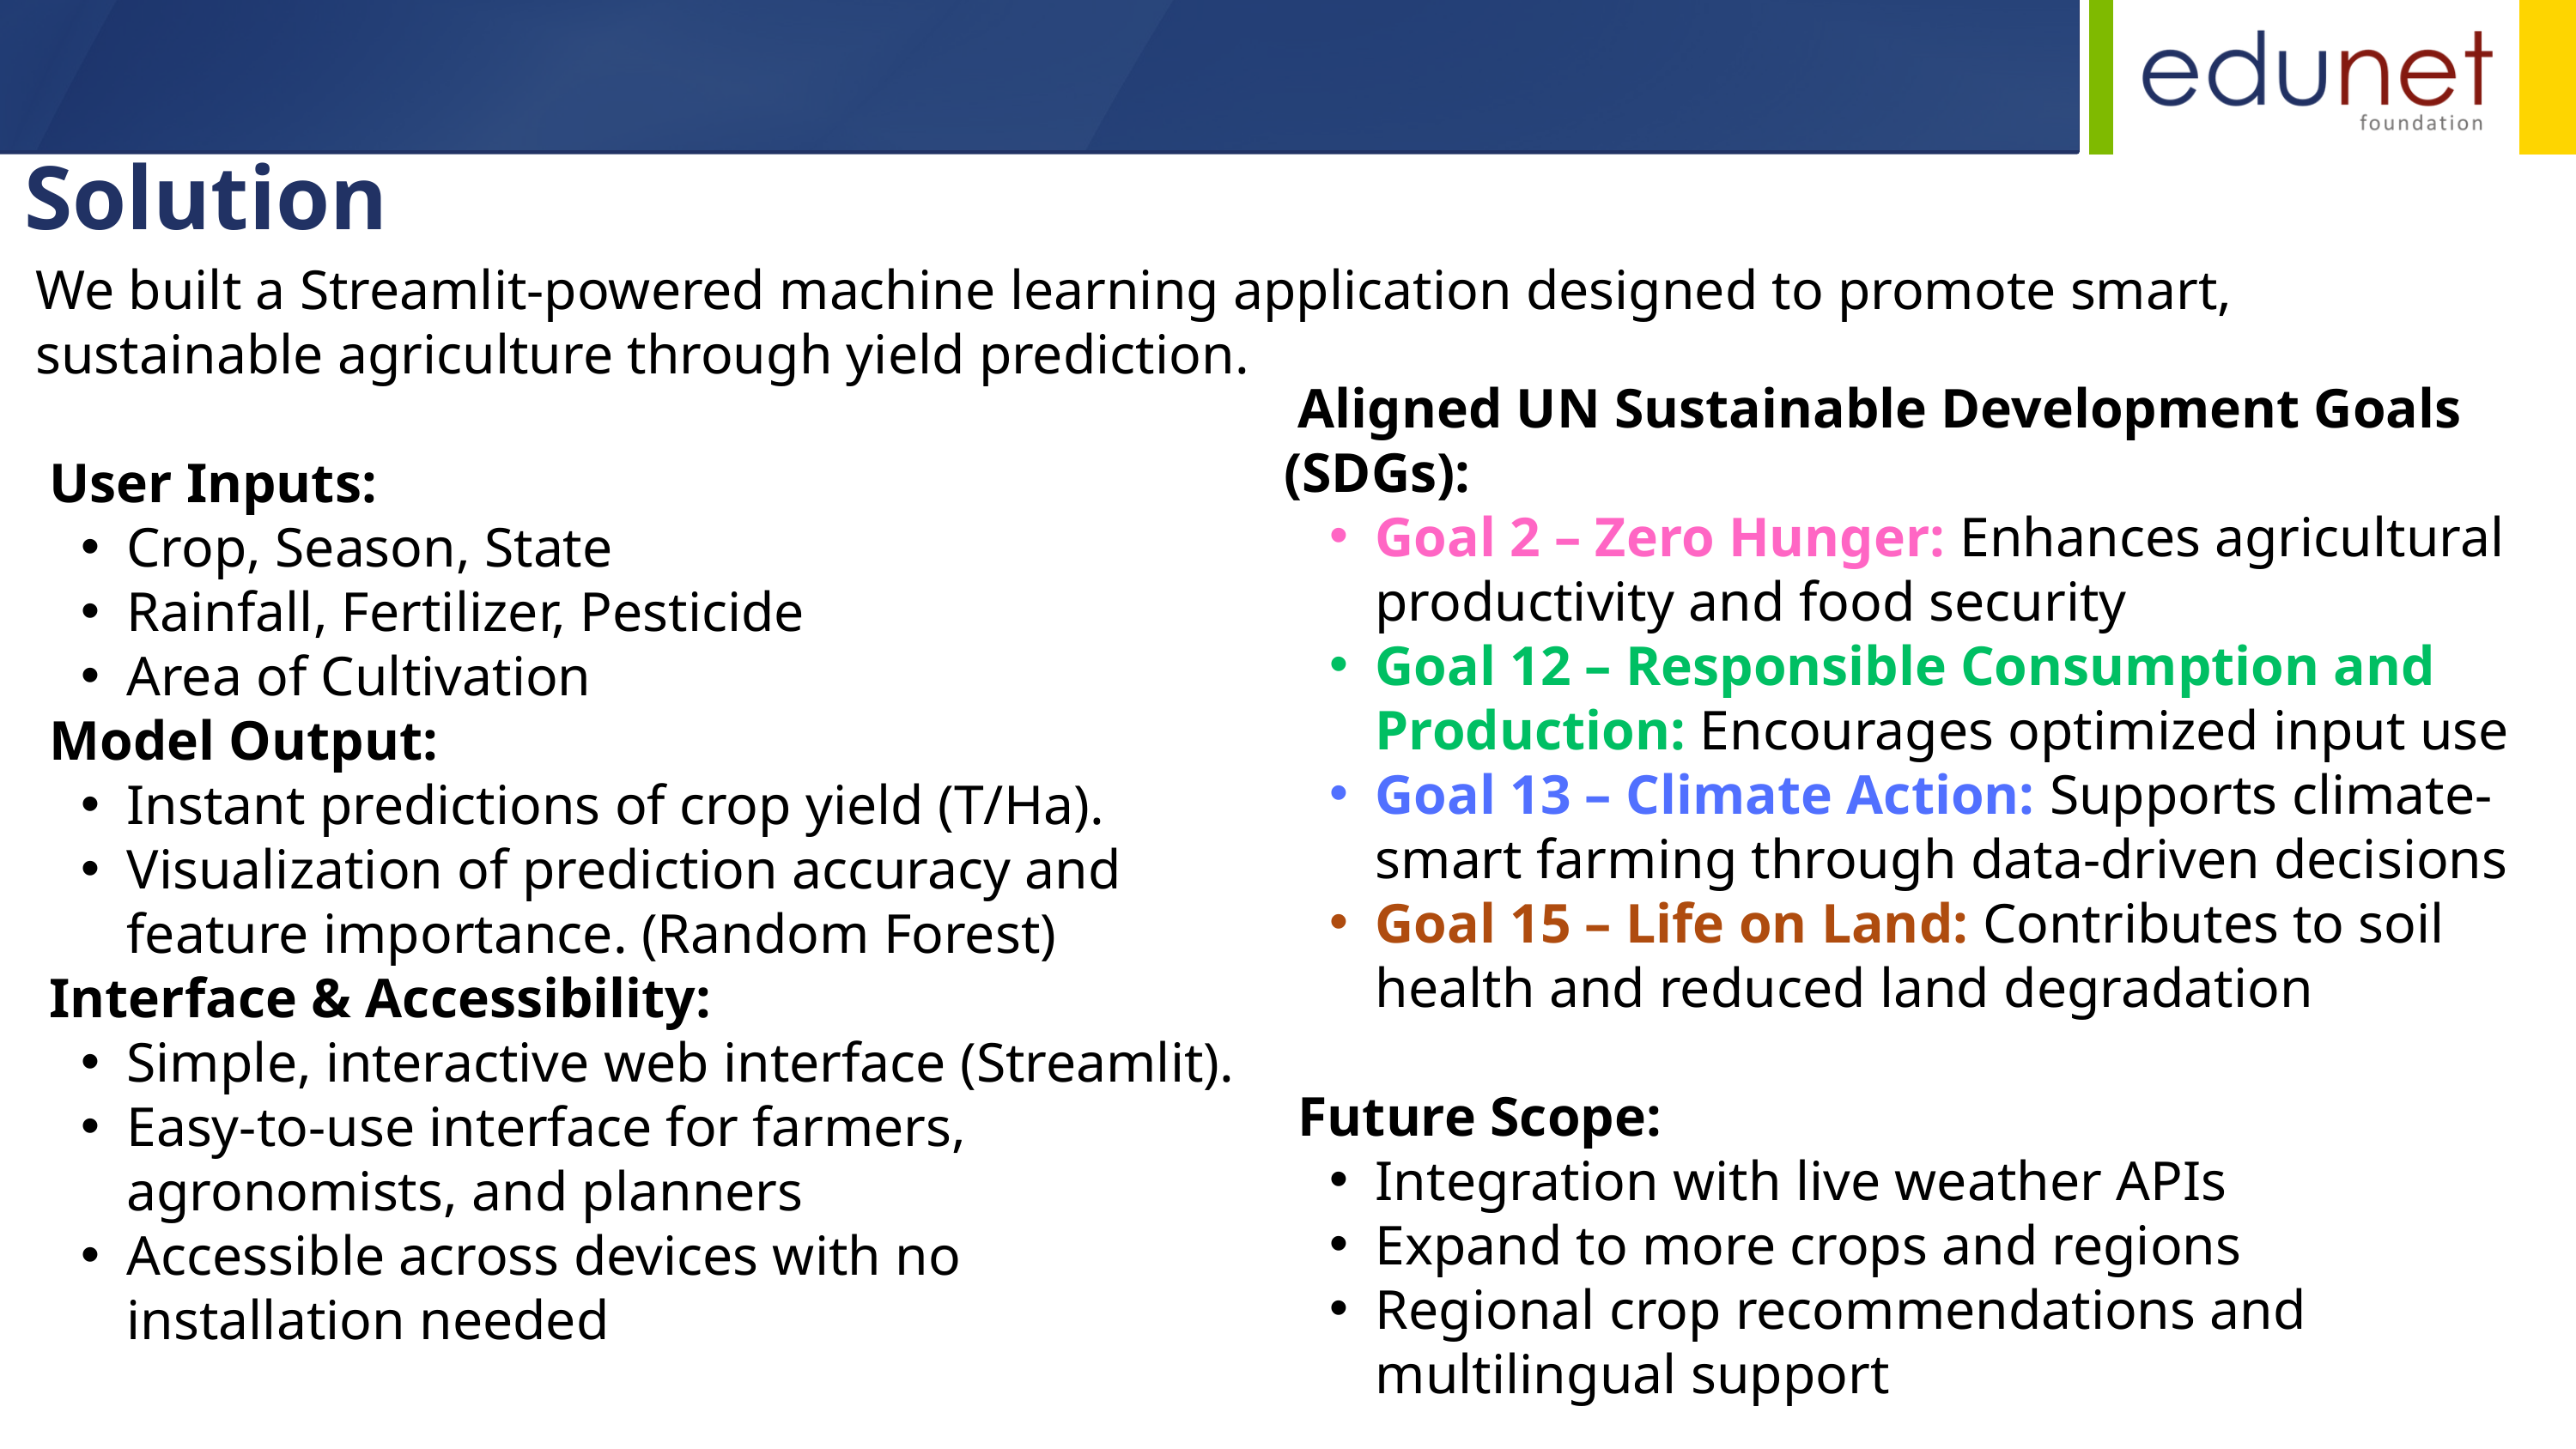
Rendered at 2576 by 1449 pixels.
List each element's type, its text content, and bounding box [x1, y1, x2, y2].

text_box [2088, 0, 2114, 155]
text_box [2519, 0, 2576, 155]
text_box Solution [24, 164, 1288, 247]
text_box User Inputs: Crop, Season, State Rainfall, Fertilizer, Pesticide Area of Cultivation Model Output: Instant predictions of crop yield (T/Ha). Visualization of prediction accuracy and feature importance. (Random Forest) Interface & Accessibility: Simple, interactive web interface (Streamlit). Easy-to-use interface for farmers, agronomists, and planners Accessible across devices with no installation needed [35, 449, 1242, 1416]
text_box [0, 0, 2080, 151]
text_box We built a Streamlit-powered machine learning application designed to promote smart, sustainable agriculture through yield prediction. [35, 256, 2520, 385]
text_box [2128, 15, 2509, 138]
text_box Aligned UN Sustainable Development Goals (SDGs): Goal 2 – Zero Hunger: Enhances agricultural productivity and food security Goal 12 – Responsible Consumption and Production: Encourages optimized input use Goal 13 – Climate Action: Supports climate-smart farming through data-driven decisions Goal 15 – Life on Land: Contributes to soil health and reduced land degradation Future Scope: Integration with live weather APIs Expand to more crops and regions Regional crop recommendations and multilingual support [1284, 309, 2549, 1449]
